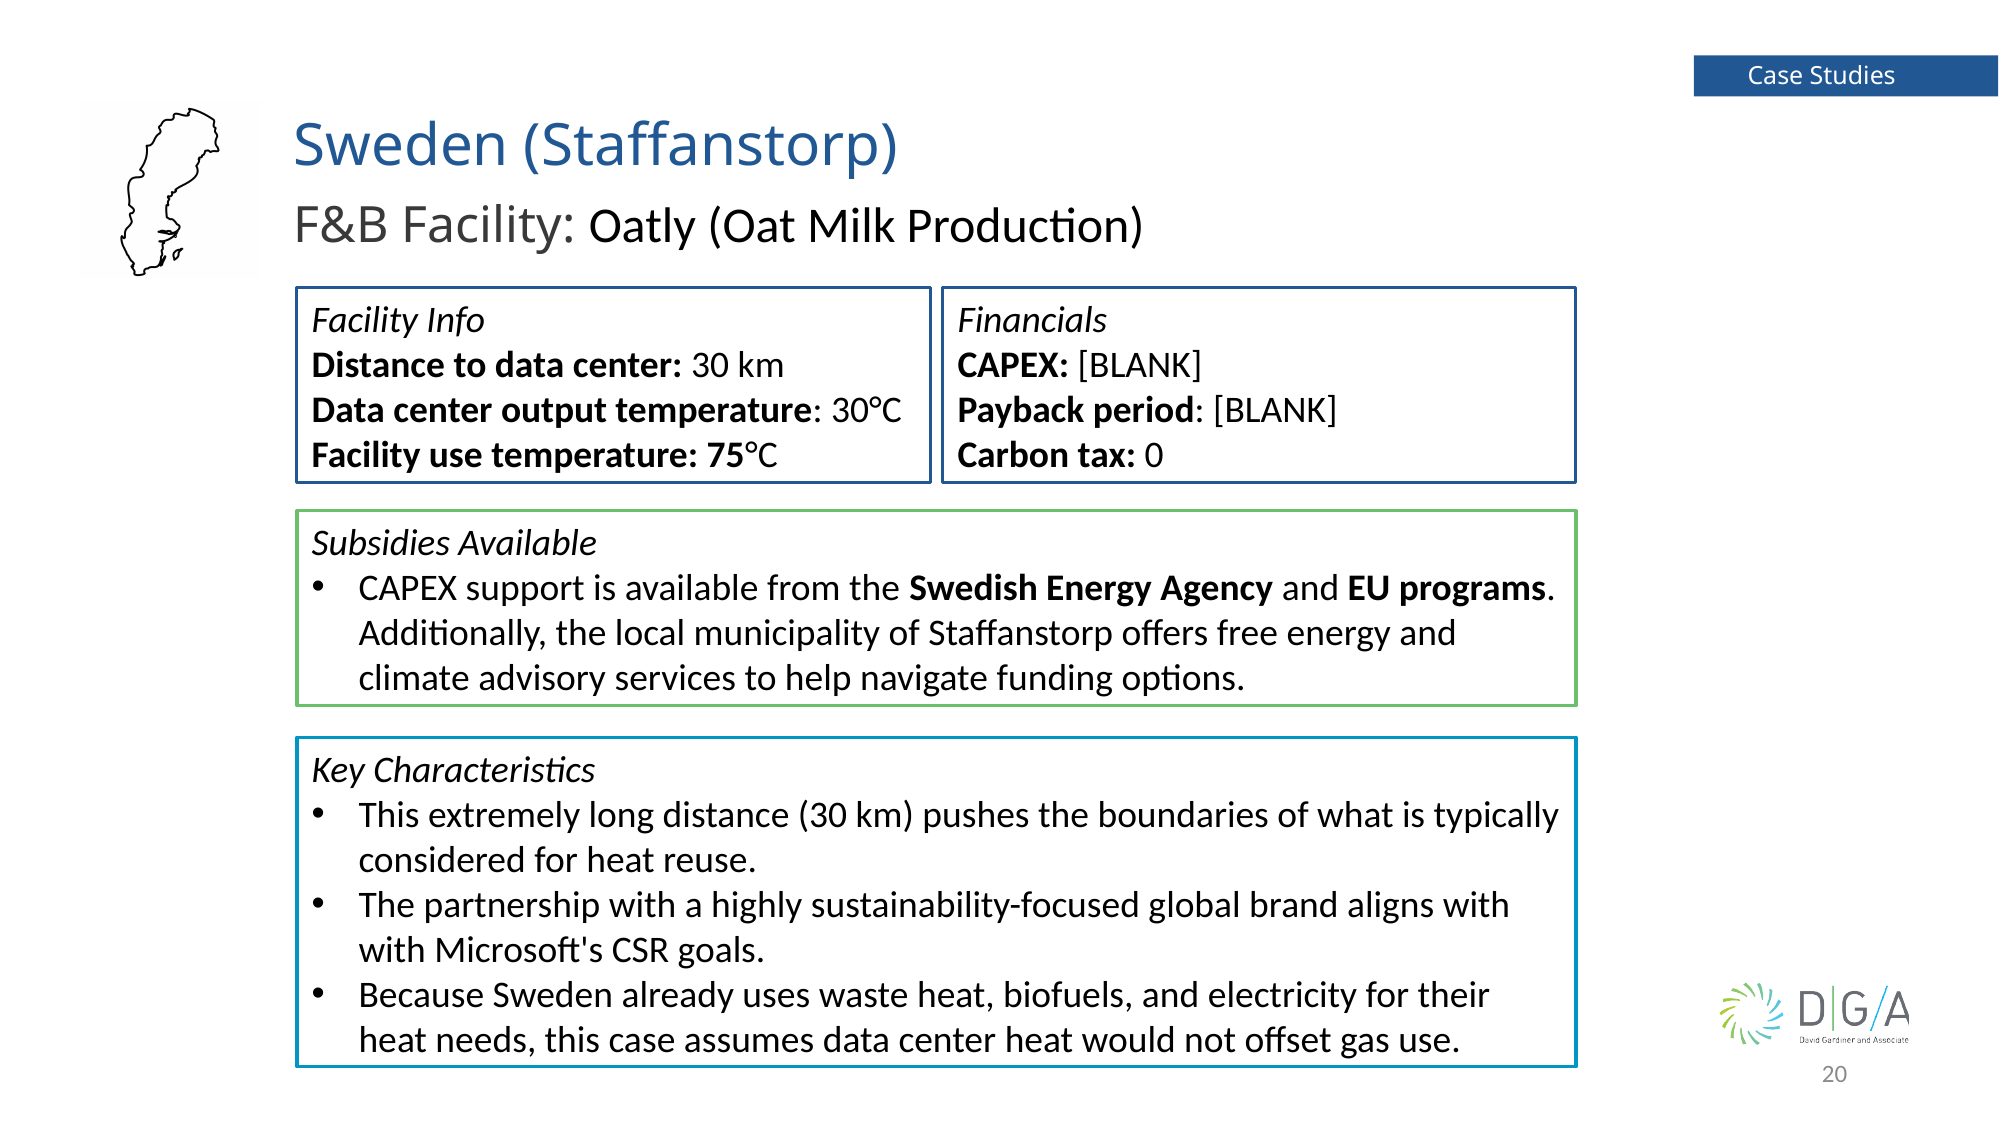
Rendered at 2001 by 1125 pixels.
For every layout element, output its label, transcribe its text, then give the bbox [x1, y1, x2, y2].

picture [79, 101, 261, 278]
text_box Facility Info Distance to data center: 30 km Data center output temperature: 30°C Facility use temperature: 75°C [296, 287, 931, 483]
text_box [61, 60, 1913, 1062]
text_box Subsidies Available CAPEX support is available from the Swedish Energy Agency and EU programs. Additionally, the local municipality of Staffanstorp offers free energy and climate advisory services to help navigate funding options. [296, 510, 1577, 706]
text_box Financials CAPEX: [BLANK] Payback period: [BLANK] Carbon tax: 0 [942, 287, 1576, 483]
slide_number 20 [1412, 1042, 1863, 1103]
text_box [1693, 55, 1999, 97]
picture [1719, 981, 1913, 1045]
text_box Key Characteristics This extremely long distance (30 km) pushes the boundaries of what is typically considered for heat reuse. The partnership with a highly sustainability-focused global brand aligns with with Microsoft's CSR goals. Because Sweden already uses waste heat, biofuels, and electricity for their heat needs, this case assumes data center heat would not offset gas use. [296, 737, 1577, 1067]
subtitle Sweden (Staffanstorp) F&B Facility: Oatly (Oat Milk Production) [278, 107, 2000, 278]
